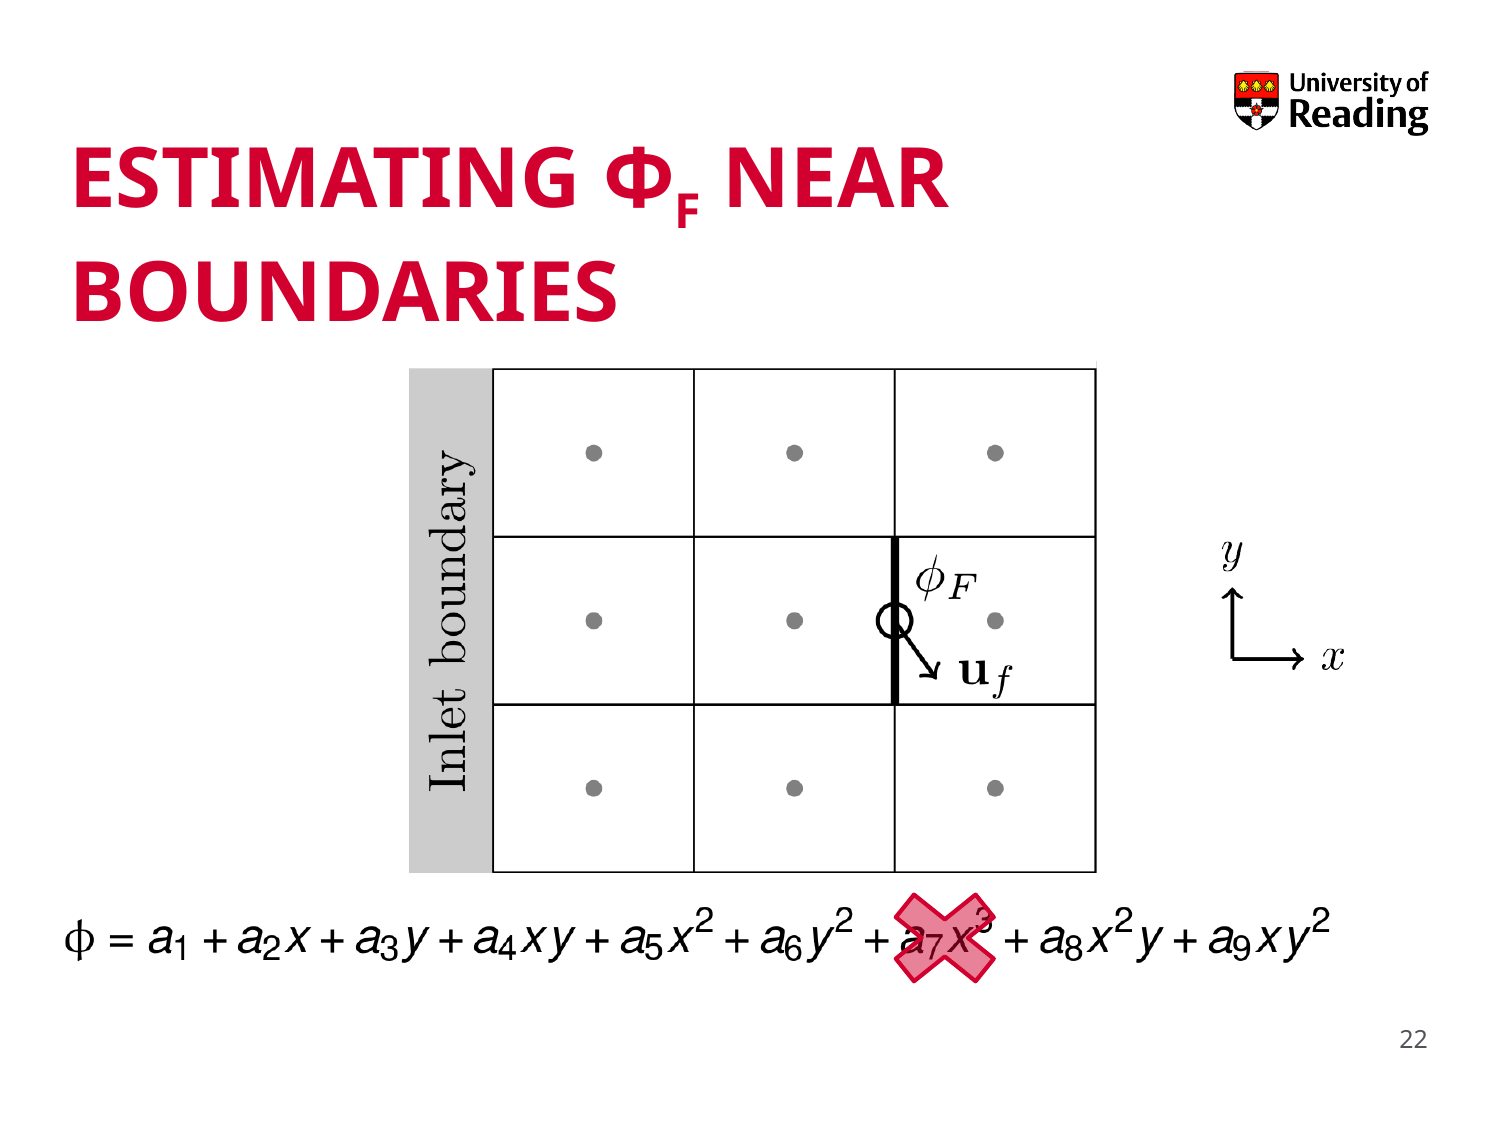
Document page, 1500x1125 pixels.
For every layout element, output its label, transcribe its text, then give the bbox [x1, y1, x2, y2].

title Estimating φF Near Boundaries [69, 202, 1428, 339]
picture [1234, 71, 1429, 136]
picture [52, 895, 1348, 982]
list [400, 361, 1097, 873]
slide_number 22 [1316, 1023, 1428, 1065]
picture [1198, 521, 1382, 705]
